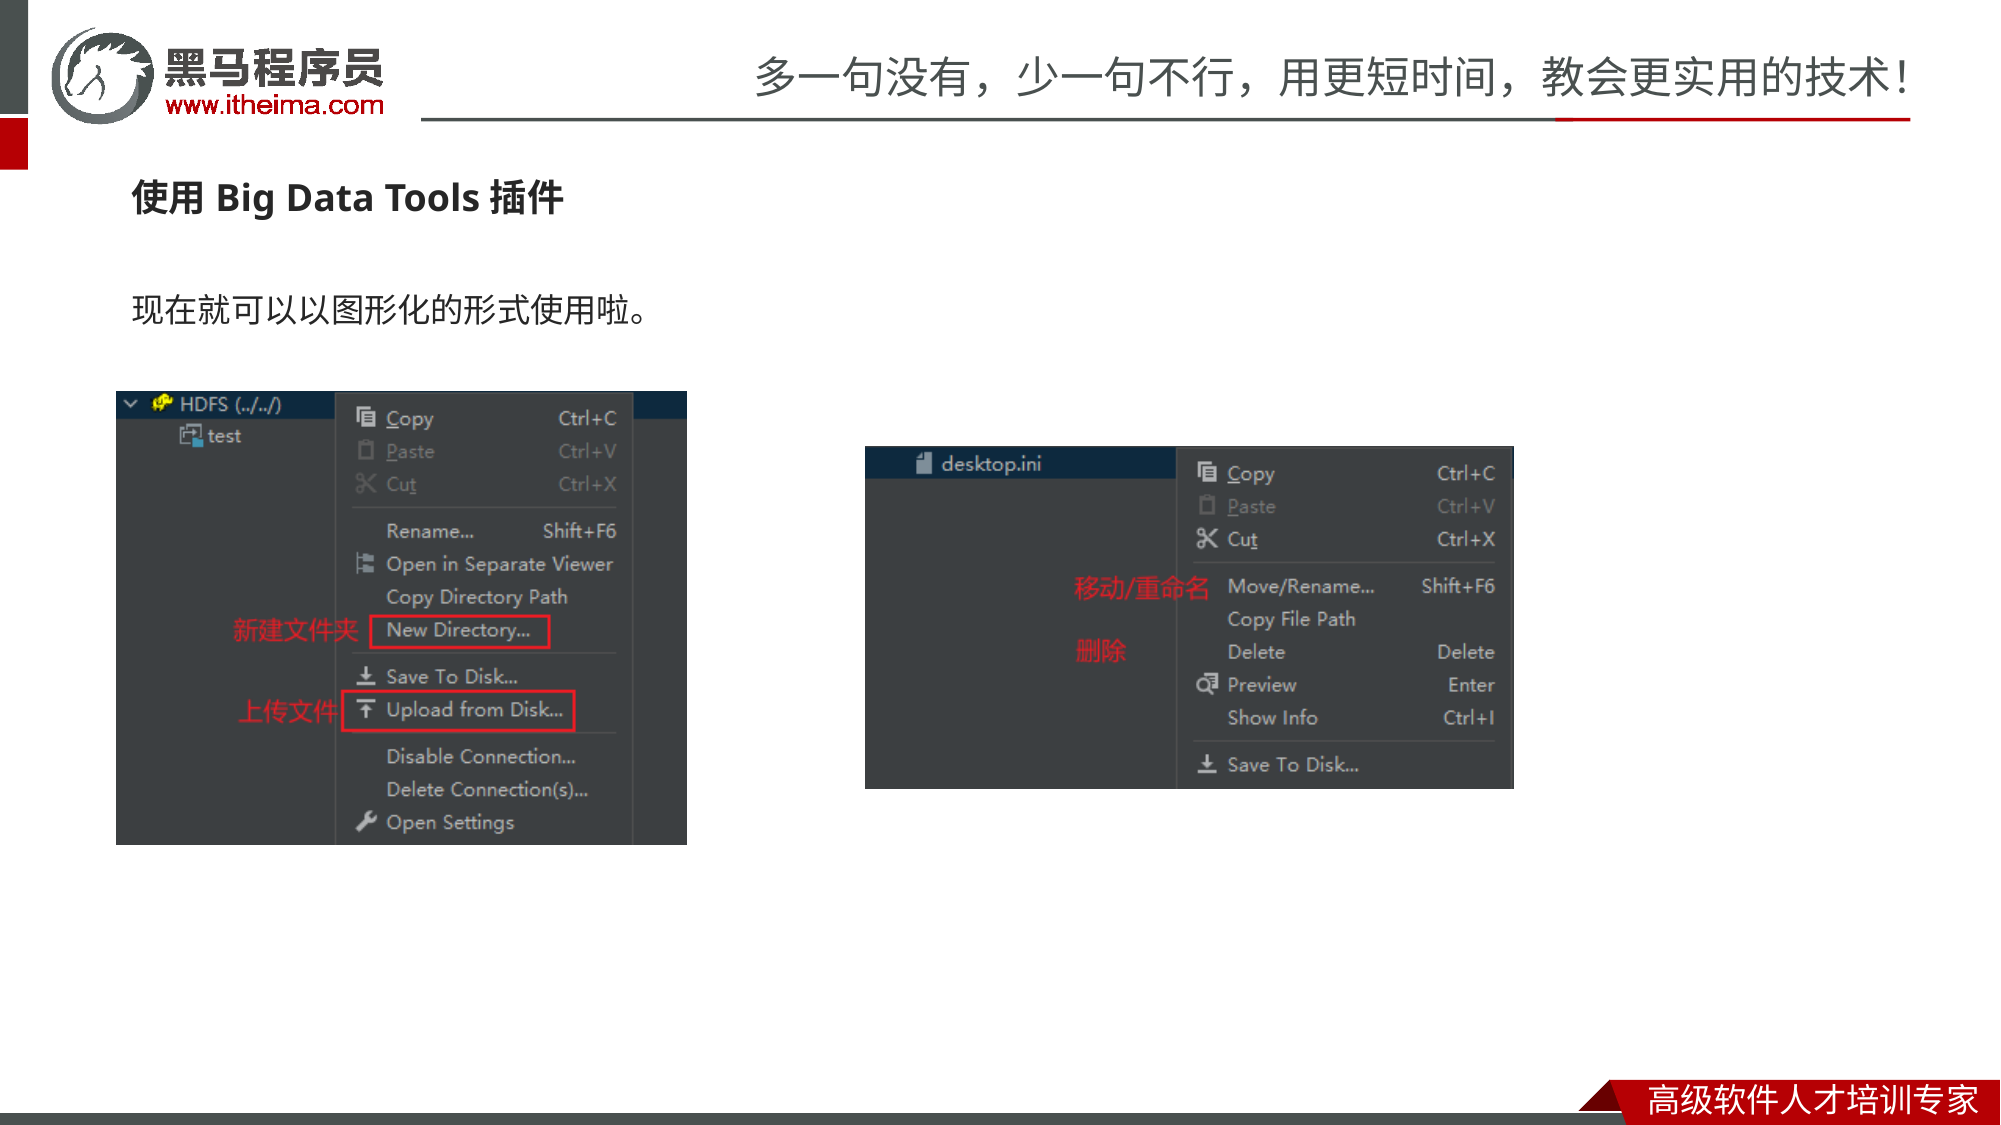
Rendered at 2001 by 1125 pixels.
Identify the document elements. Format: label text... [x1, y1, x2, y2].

list 使用Big Data Tools插件 [116, 154, 1872, 239]
picture [50, 26, 384, 125]
picture [865, 446, 1515, 790]
picture [116, 390, 688, 845]
list 现在就可以以图形化的形式使用啦。 [116, 261, 1872, 955]
